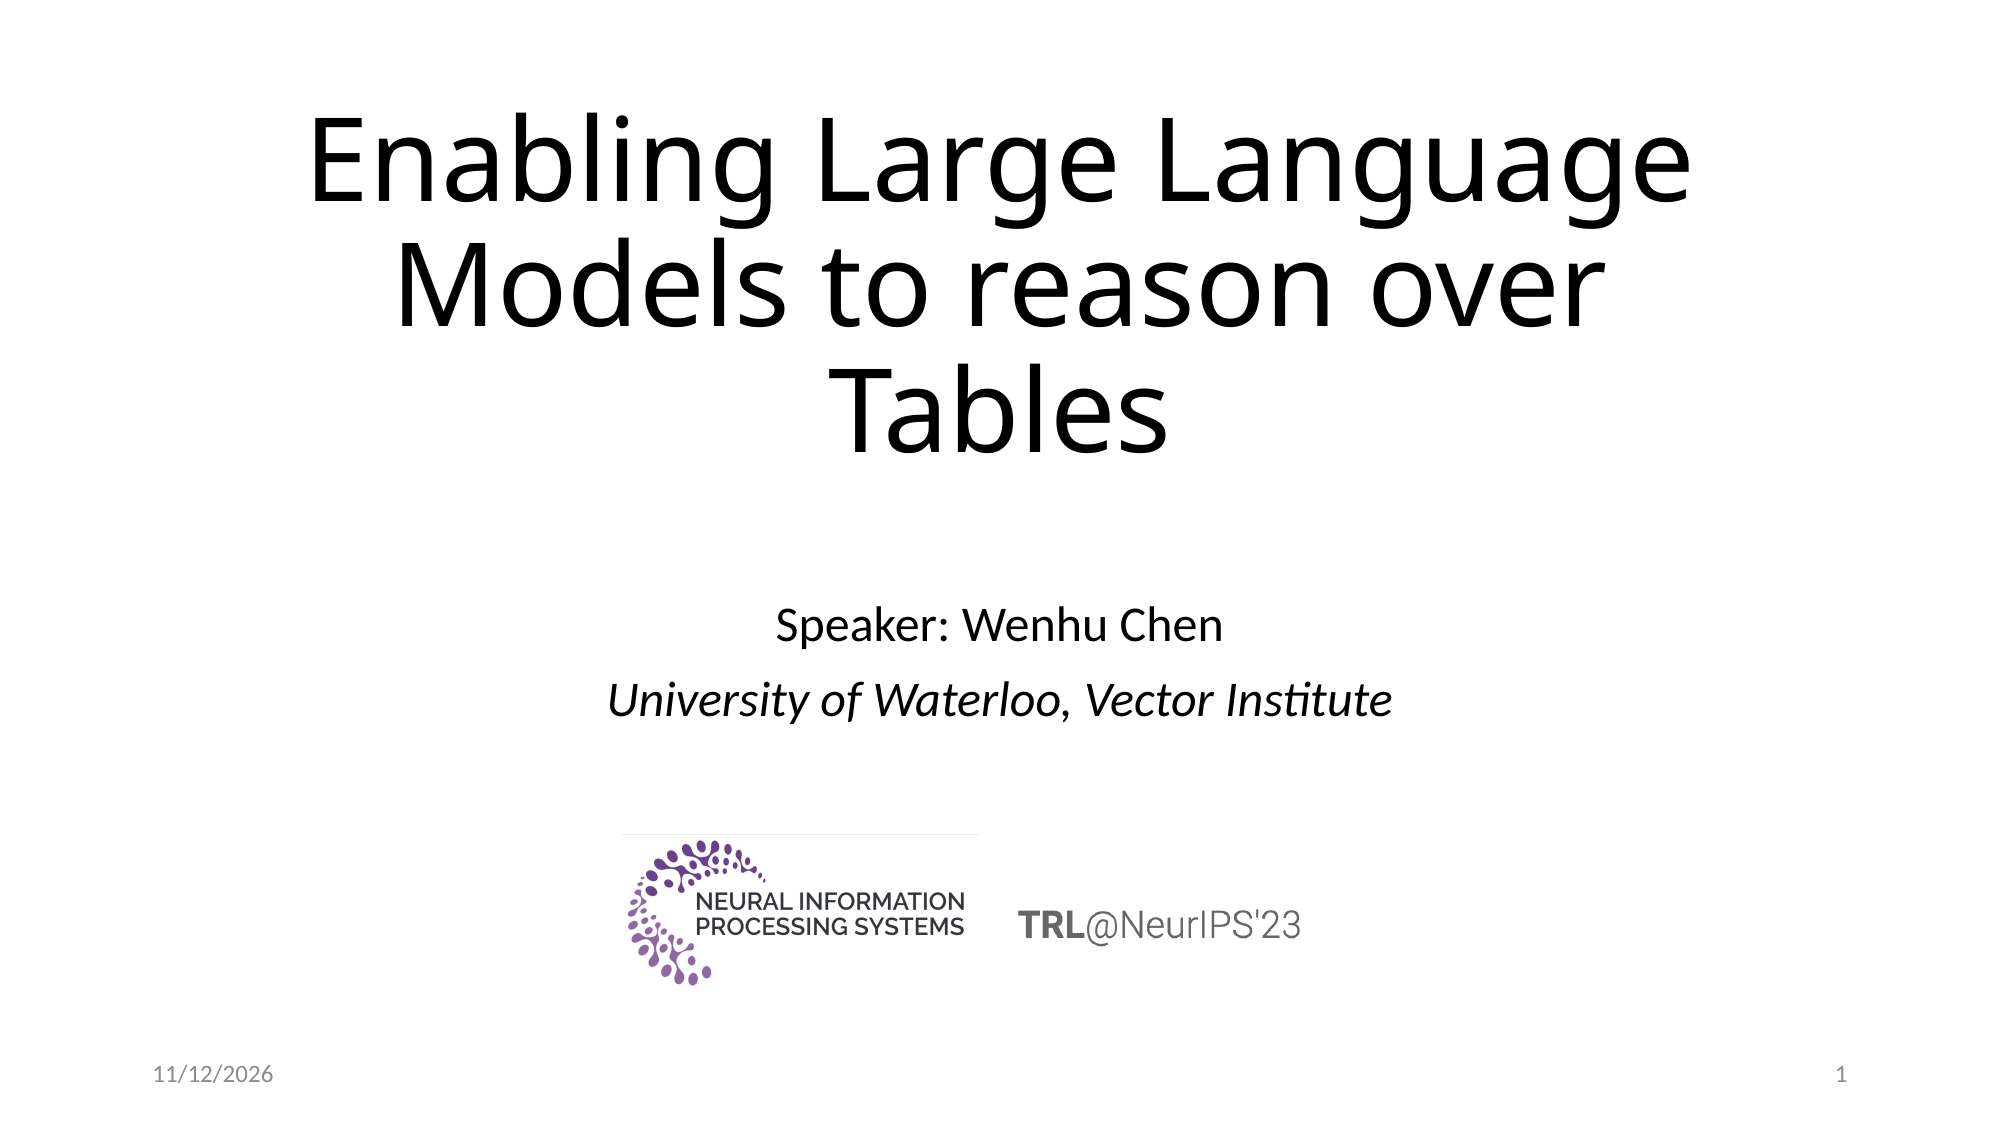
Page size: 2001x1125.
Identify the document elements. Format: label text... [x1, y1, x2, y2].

picture [621, 834, 1339, 1009]
subtitle Speaker: Wenhu Chen University of Waterloo, Vector Institute [249, 590, 1750, 863]
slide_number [137, 1042, 588, 1103]
title Enabling Large Language Models to reason over Tables [249, 93, 1750, 485]
slide_number 1 [1412, 1042, 1863, 1103]
